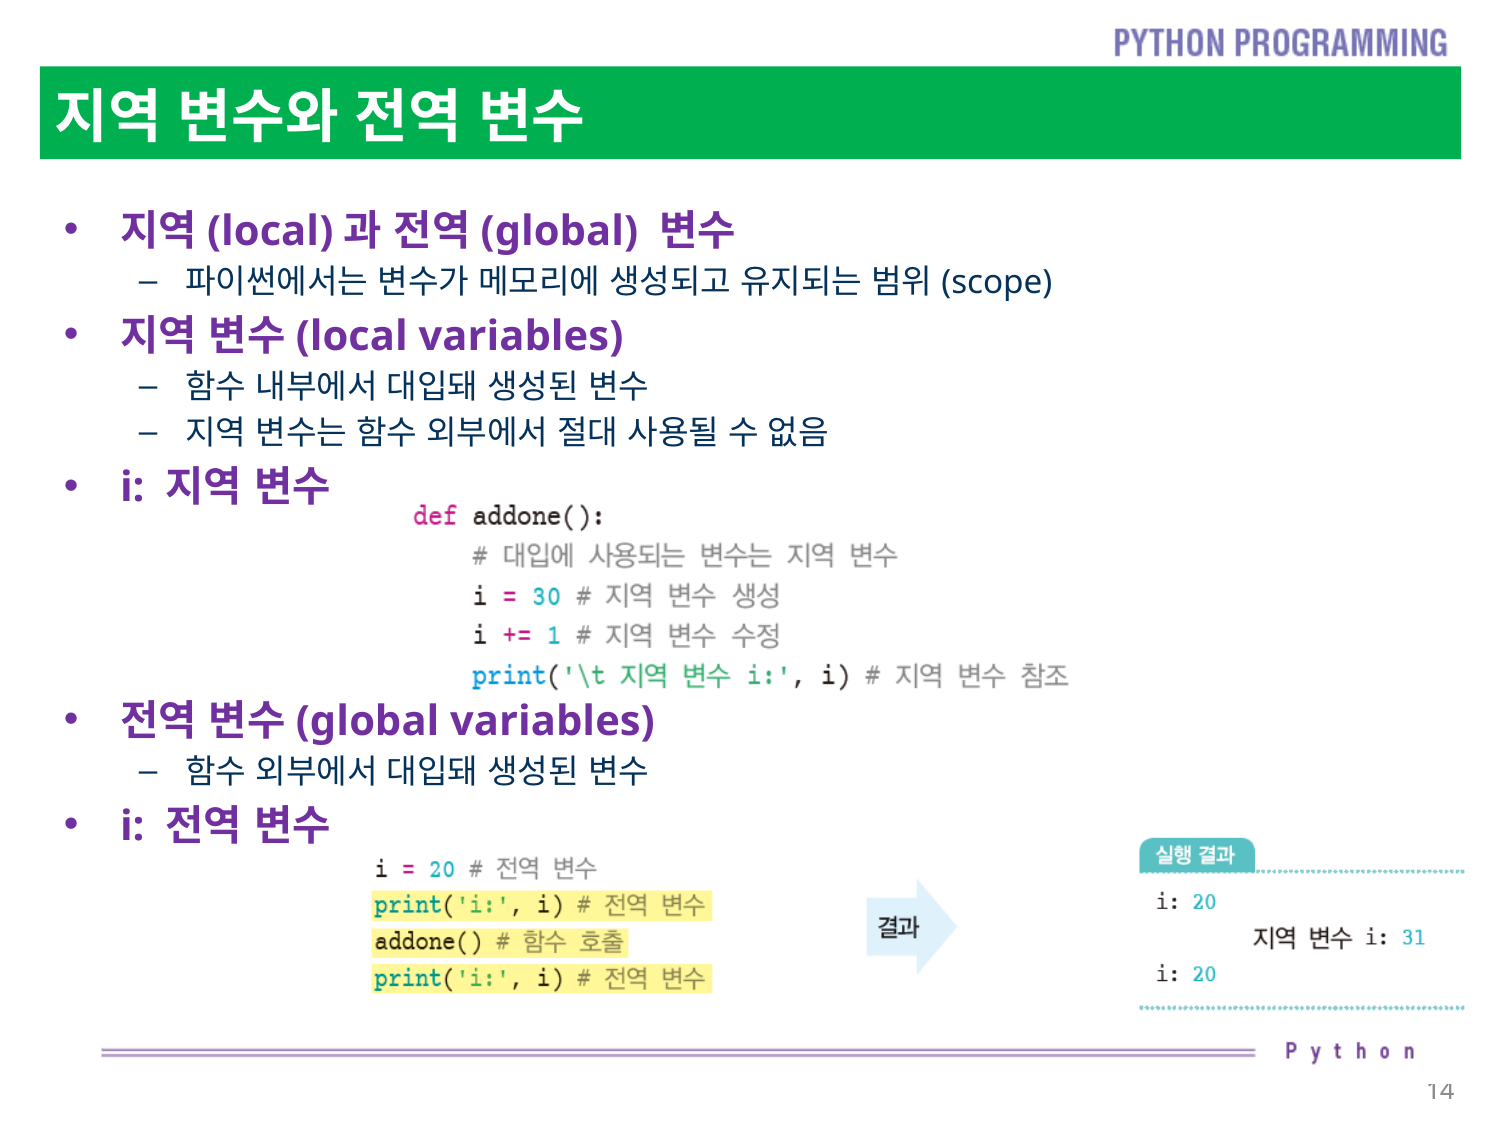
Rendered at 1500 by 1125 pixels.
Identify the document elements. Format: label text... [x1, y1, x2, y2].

slide_number 14 [1119, 1071, 1470, 1112]
picture [409, 494, 1074, 703]
picture [1106, 13, 1462, 66]
title 지역 변수와 전역 변수 [39, 76, 1444, 152]
picture [18, 1020, 1483, 1084]
picture [362, 827, 1473, 1018]
list 지역(local)과 전역(global) 변수 파이썬에서는 변수가 메모리에 생성되고 유지되는 범위(scope) 지역 변수(local variables) 함수 내부에서 대입돼 생성된 변수 지역 변수는 함수 외부에서 절대 사용될 수 없음 i: 지역 변수 전역 변수(global variables) 함수 외부에서 대입돼 생성된 변수 i: 전역 변수 [48, 195, 1461, 1041]
